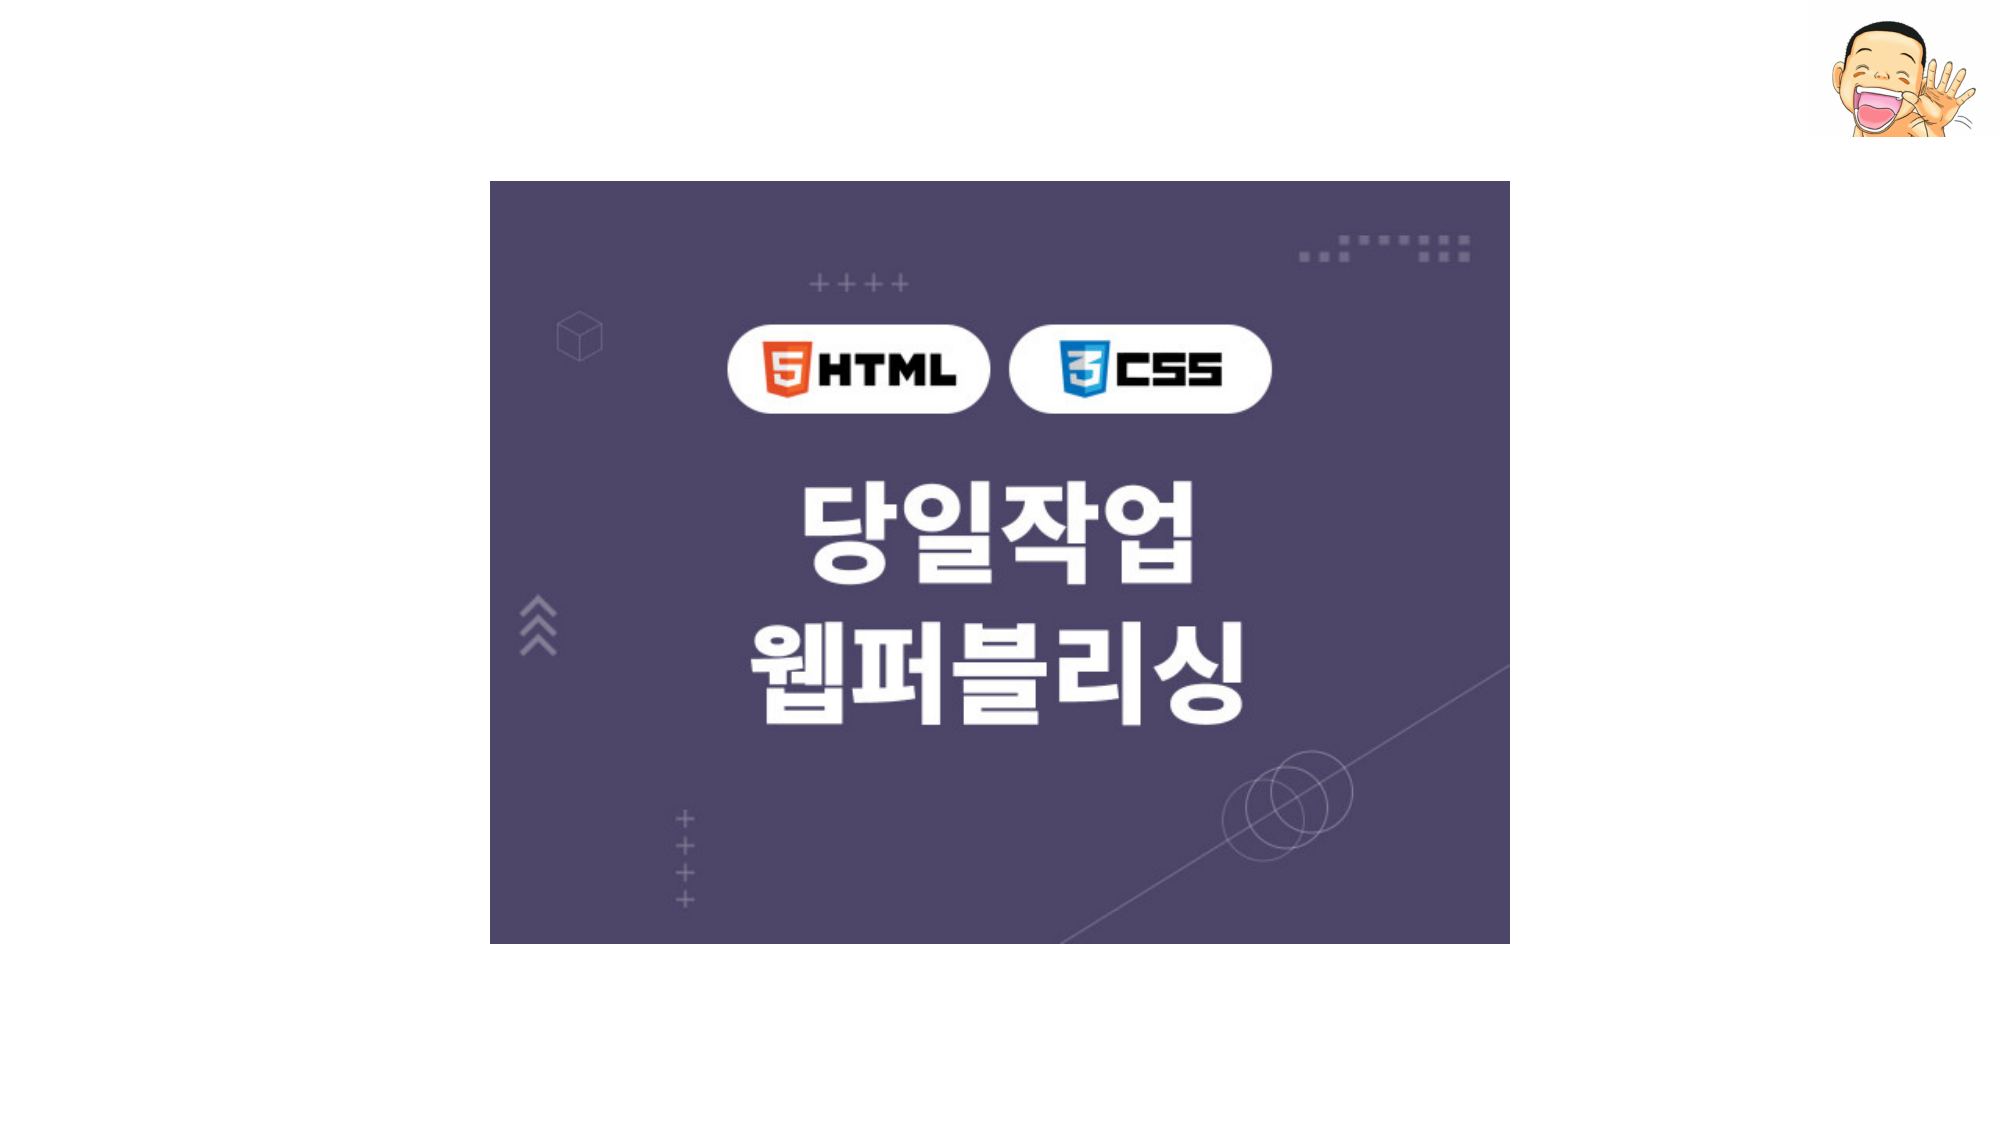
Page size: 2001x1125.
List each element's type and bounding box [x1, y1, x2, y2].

picture [490, 181, 1510, 944]
picture [1808, 0, 2000, 137]
